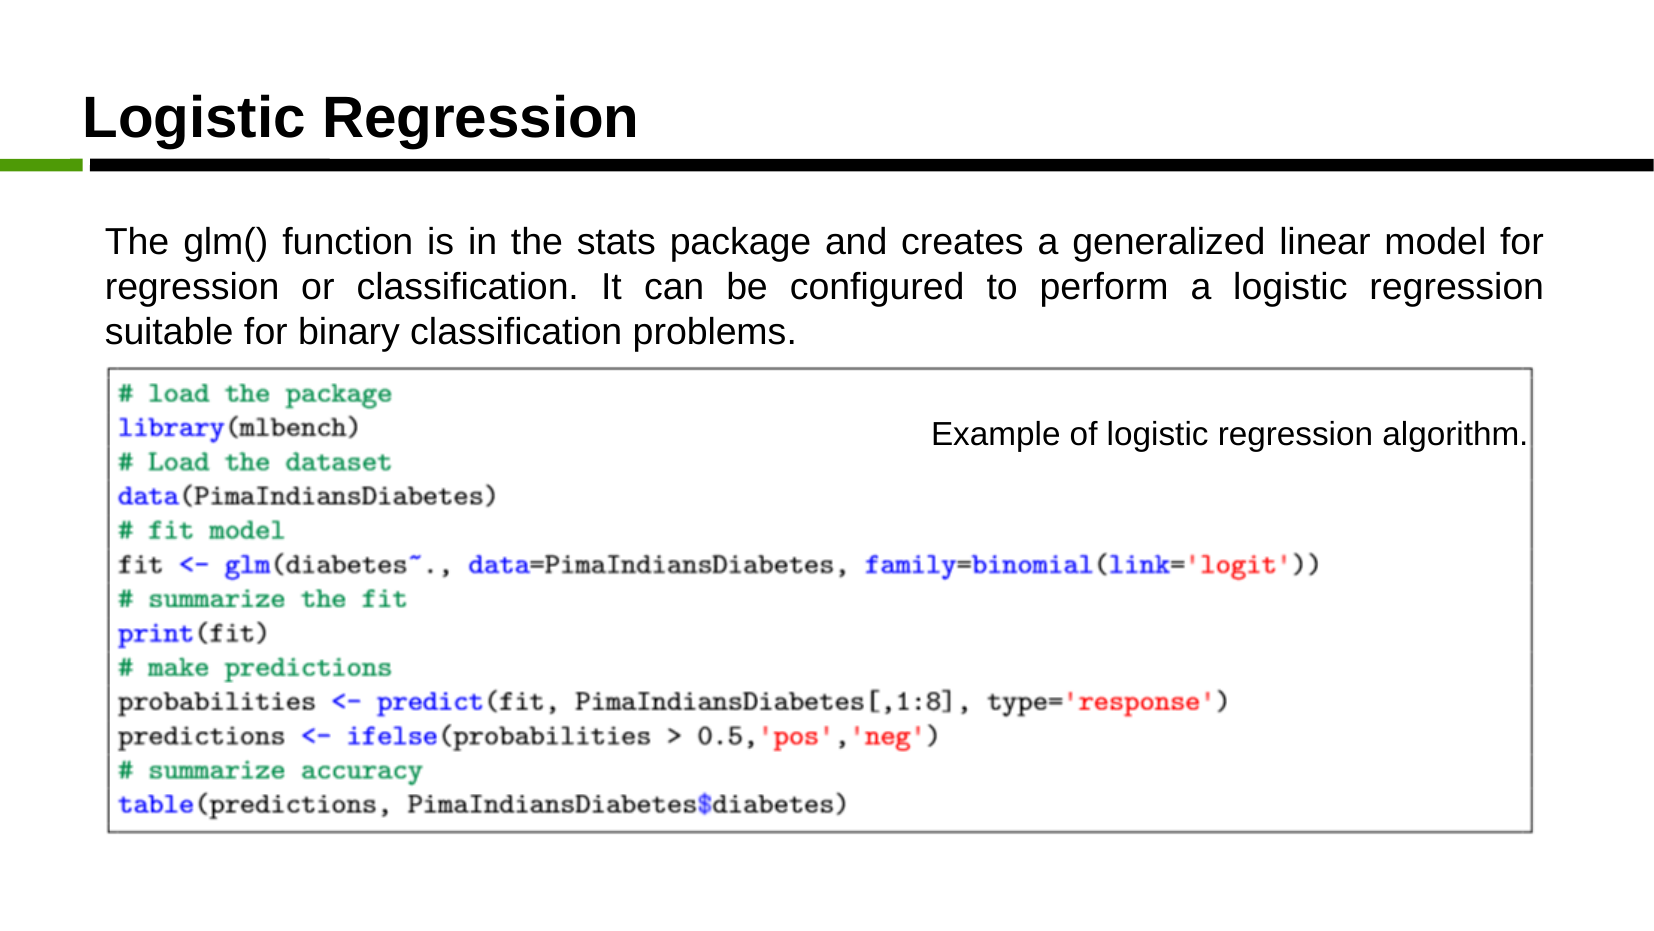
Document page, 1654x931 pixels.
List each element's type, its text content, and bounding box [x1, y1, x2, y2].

text_box Example of logistic regression algorithm. [101, 360, 1545, 840]
text_box Logistic Regression [82, 37, 1571, 192]
text_box The glm() function is in the stats package and creates a generalized linear model for regression or classification. It can be conﬁgured to perform a logistic regression suitable for binary classification problems. [89, 209, 1560, 350]
